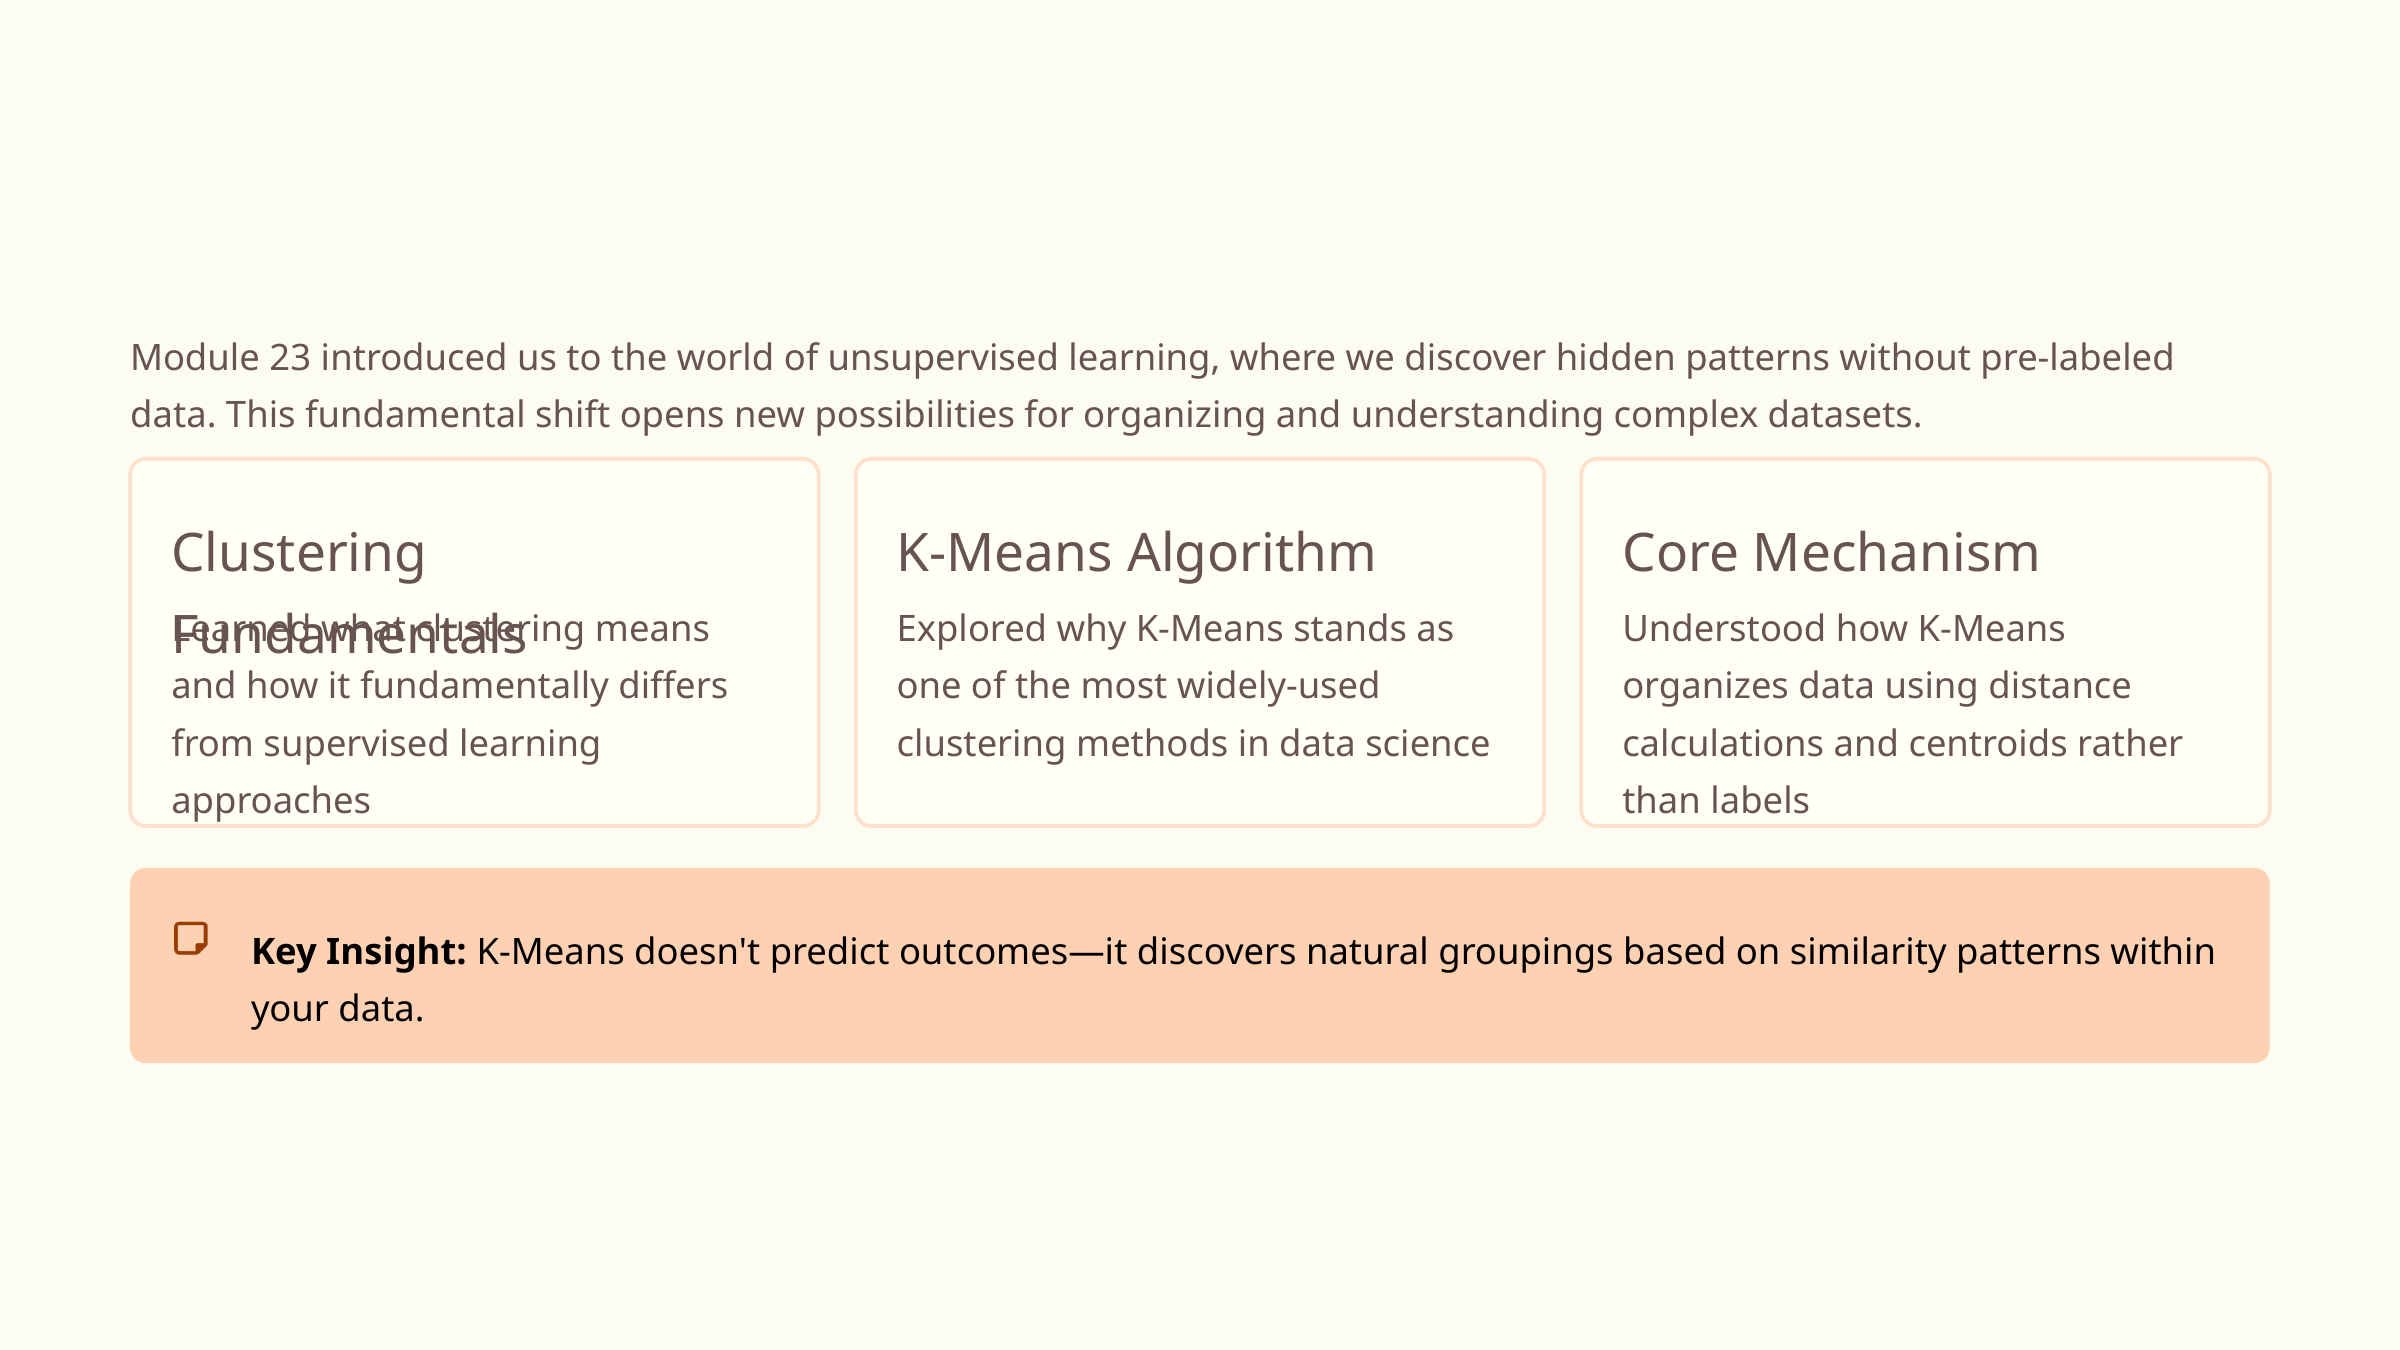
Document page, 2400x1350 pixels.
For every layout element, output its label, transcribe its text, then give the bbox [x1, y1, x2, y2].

text_box Learned what clustering means and how it fundamentally differs from supervised learning approaches [171, 591, 778, 786]
text_box Clustering Fundamentals [171, 499, 763, 570]
text_box Understood how K-Means organizes data using distance calculations and centroids rather than labels [1622, 591, 2229, 786]
text_box Module 23 introduced us to the world of unsupervised learning, where we discover hidden patterns without pre-labeled data. This fundamental shift opens new possibilities for organizing and understanding complex datasets. [130, 320, 2270, 417]
text_box [130, 458, 819, 827]
text_box K-Means Algorithm [896, 499, 1432, 570]
picture [167, 919, 215, 957]
text_box Explored why K-Means stands as one of the most widely-used clustering methods in data science [896, 591, 1504, 786]
text_box [130, 867, 2270, 1064]
text_box [1581, 458, 2270, 827]
text_box Core Mechanism [1622, 499, 2158, 570]
text_box Key Insight: K-Means doesn't predict outcomes—it discovers natural groupings based on similarity patterns within your data. [251, 914, 2233, 1012]
text_box [855, 458, 1545, 827]
